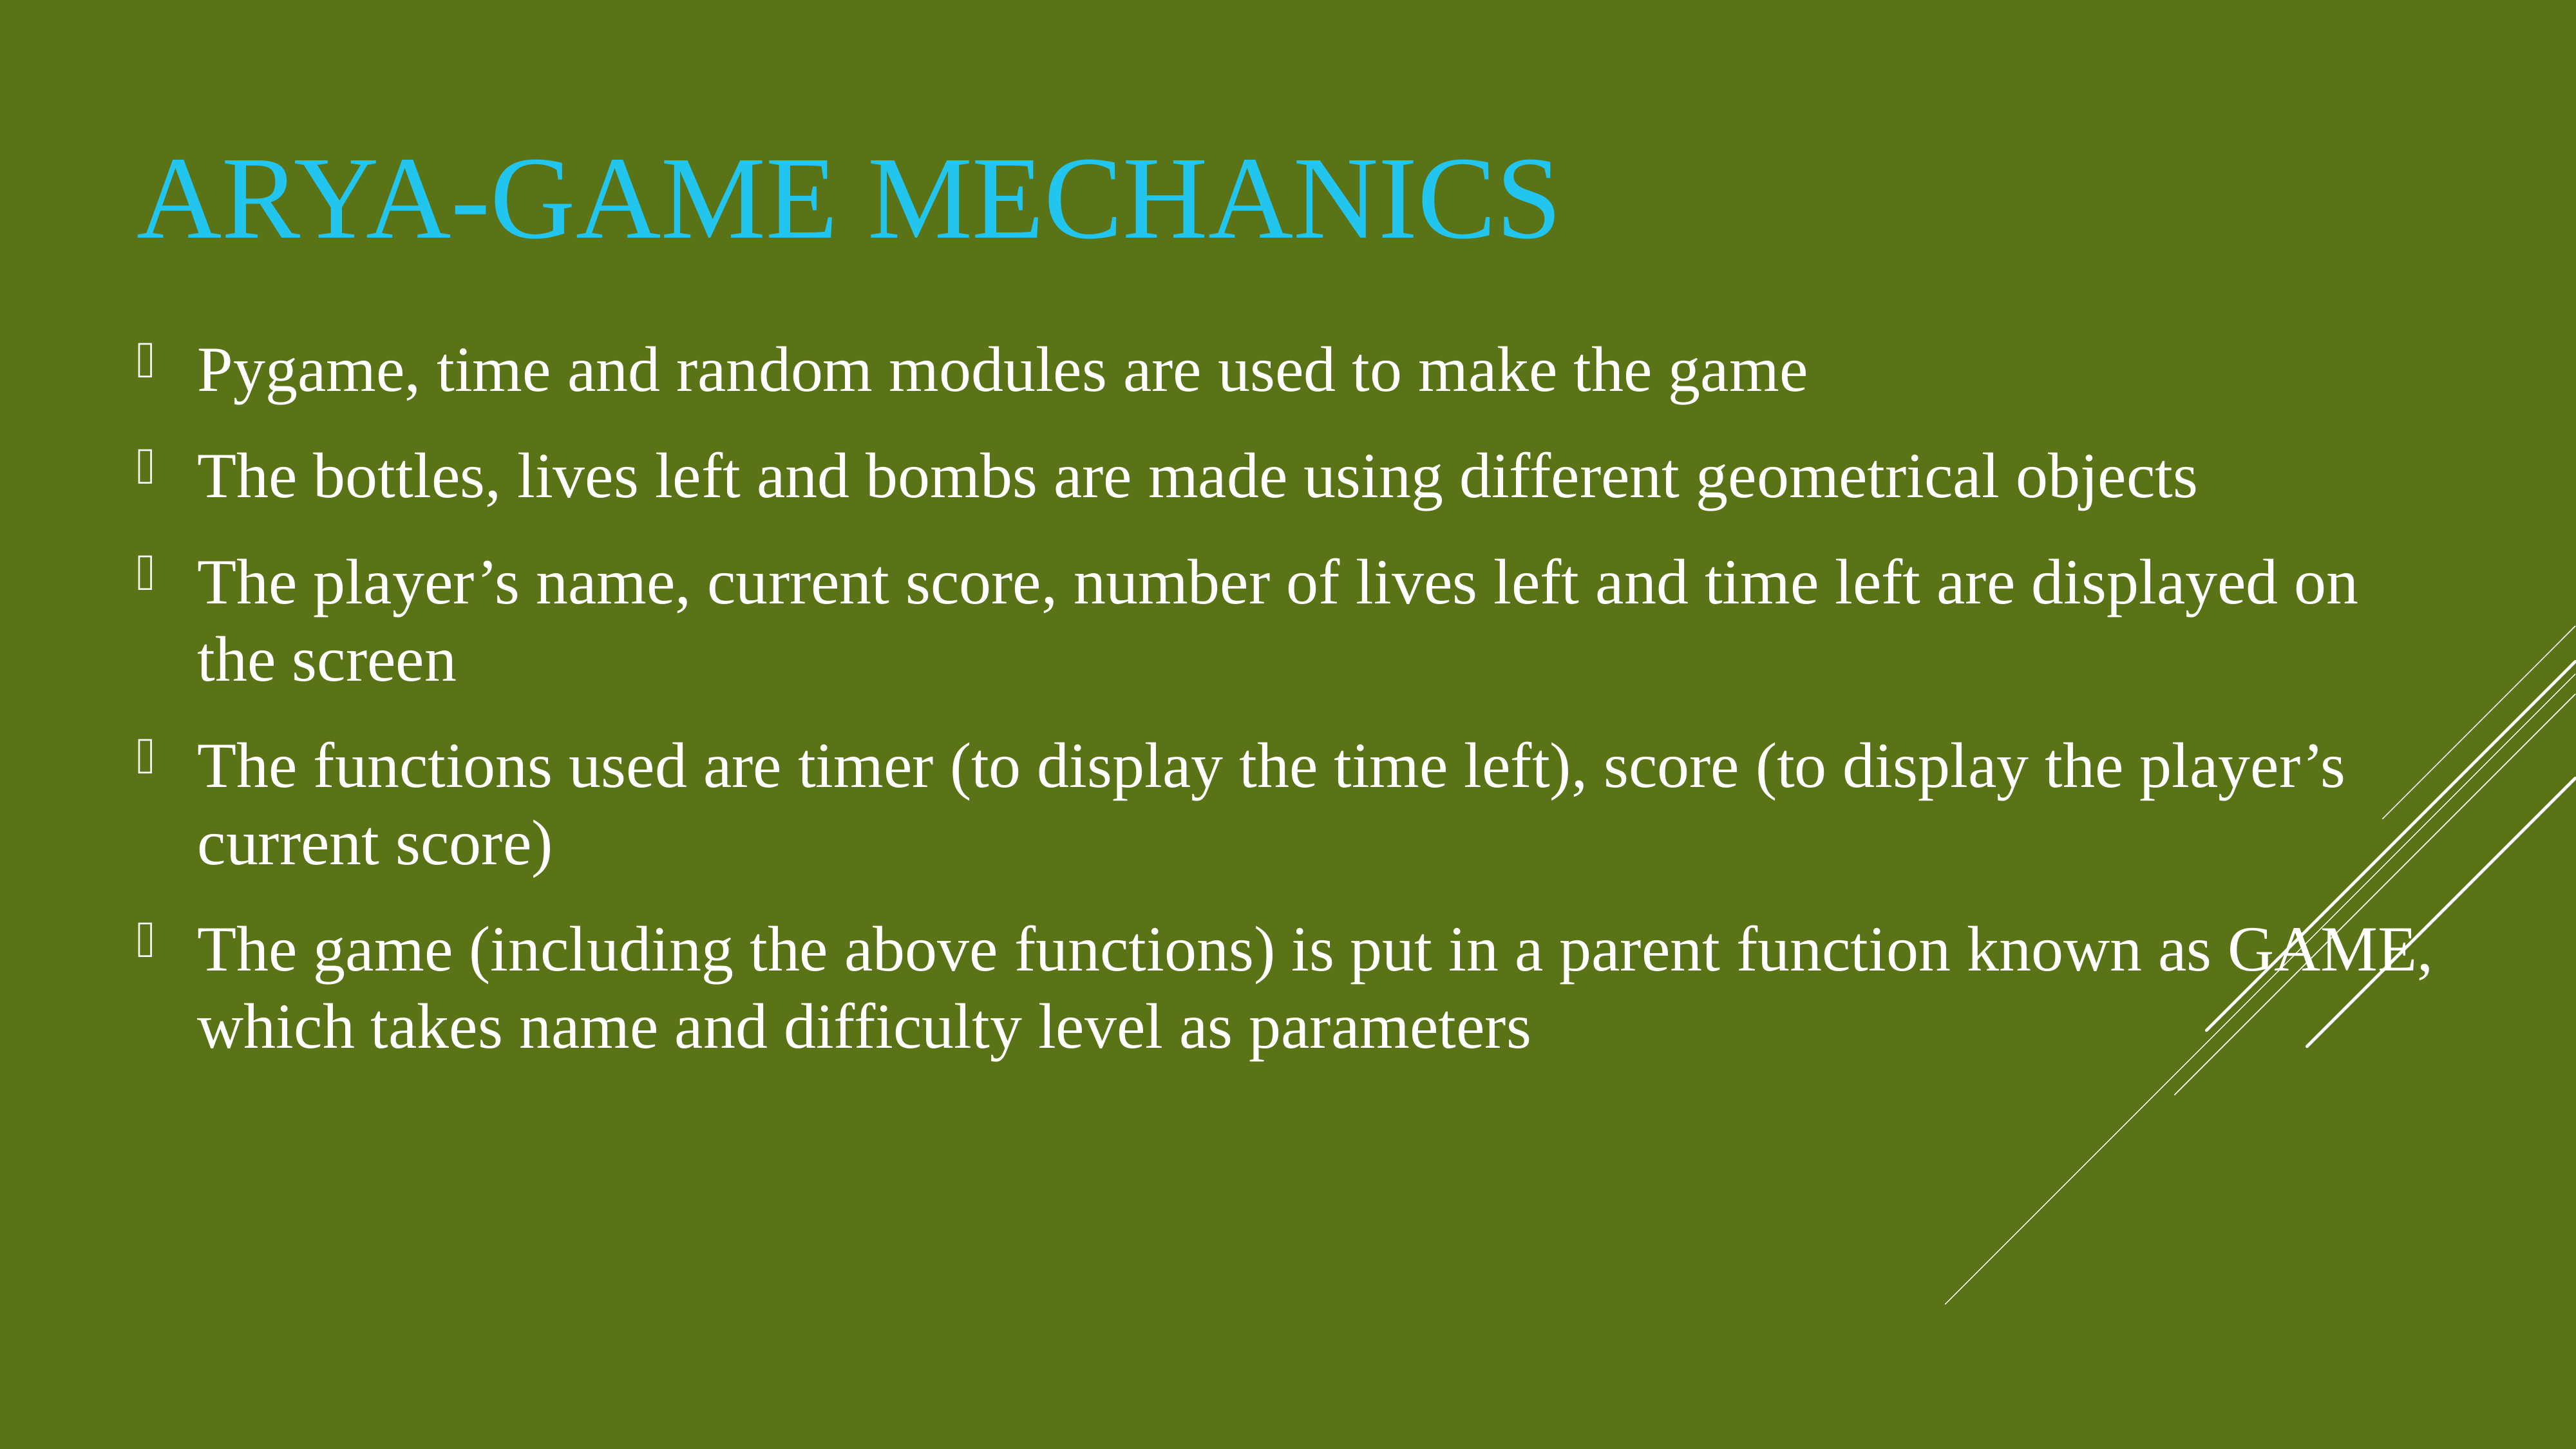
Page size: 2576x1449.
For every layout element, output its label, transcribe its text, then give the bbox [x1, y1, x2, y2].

title ARYA-Game Mechanics [127, 31, 1931, 289]
list Pygame, time and random modules are used to make the game The bottles, lives left and bombs are made using different geometrical objects The player’s name, current score, number of lives left and time left are displayed on the screen The functions used are timer (to display the time left), score (to display the player’s current score) The game (including the above functions) is put in a parent function known as GAME, which takes name and difficulty level as parameters [127, 289, 2449, 1098]
